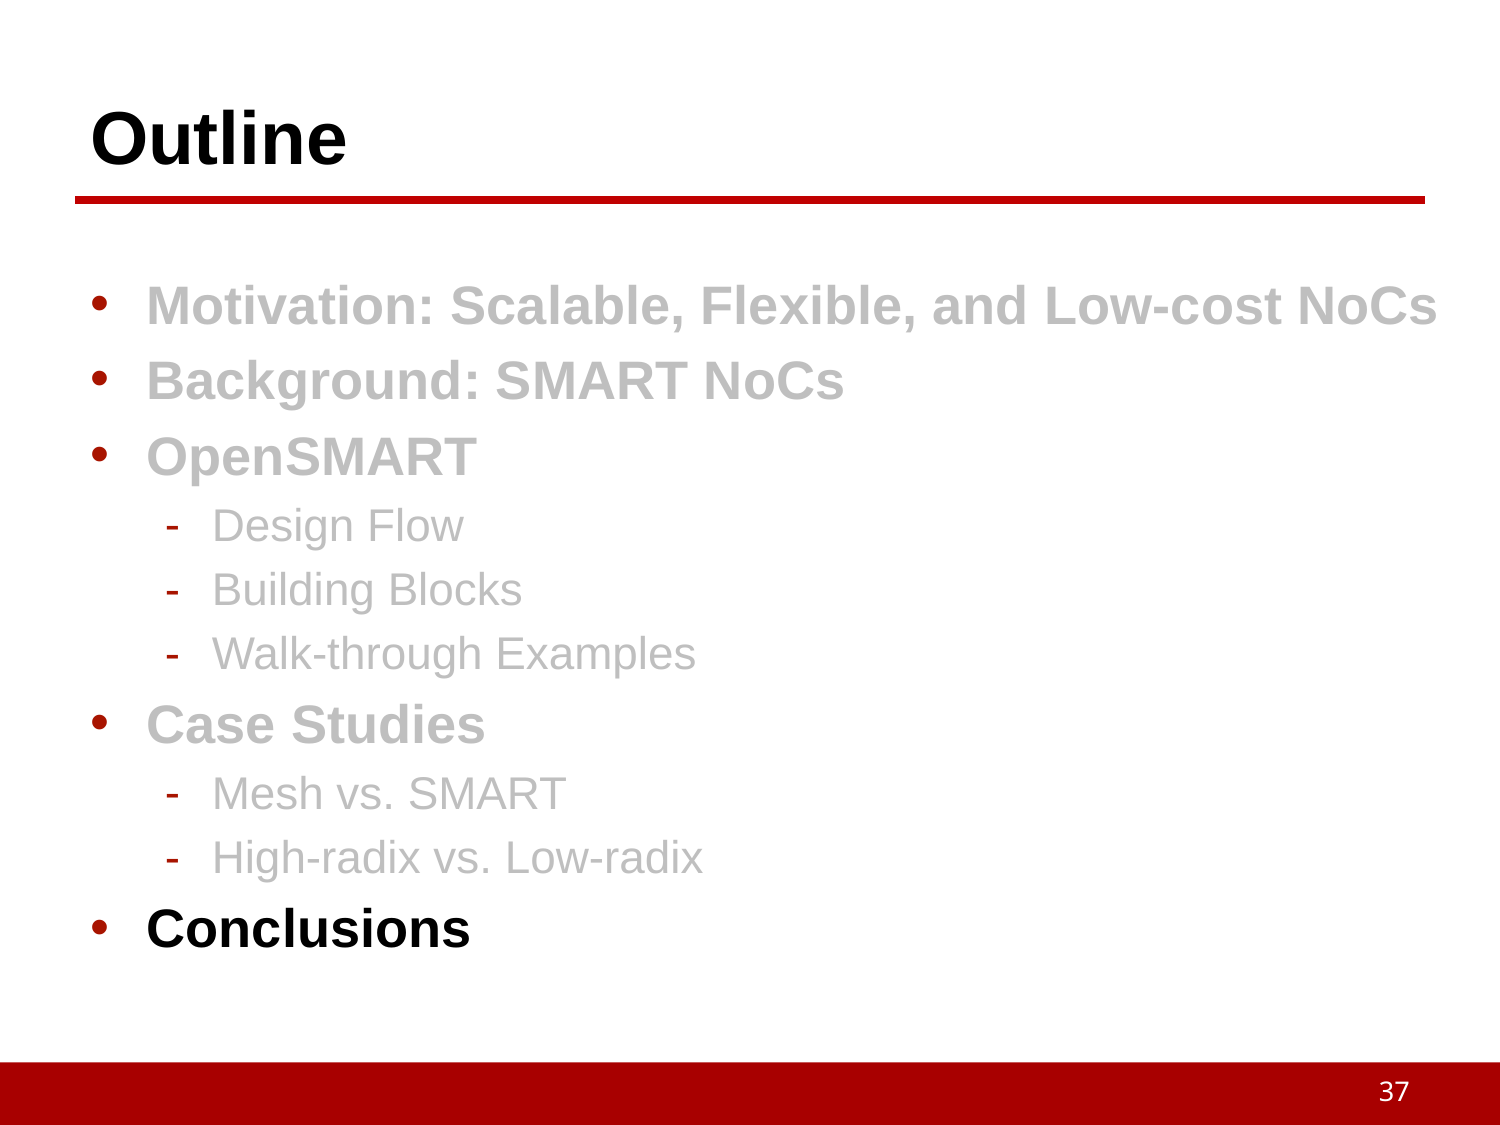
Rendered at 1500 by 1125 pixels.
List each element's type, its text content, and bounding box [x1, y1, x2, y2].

footer [287, 1062, 1212, 1123]
list Motivation: Scalable, Flexible, and Low-cost NoCs Background: SMART NoCs OpenSMART Design Flow Building Blocks Walk-through Examples Case Studies Mesh vs. SMART High-radix vs. Low-radix Conclusions [75, 262, 1463, 1016]
title Outline [75, 75, 1425, 188]
slide_number 37 [1212, 1062, 1425, 1123]
